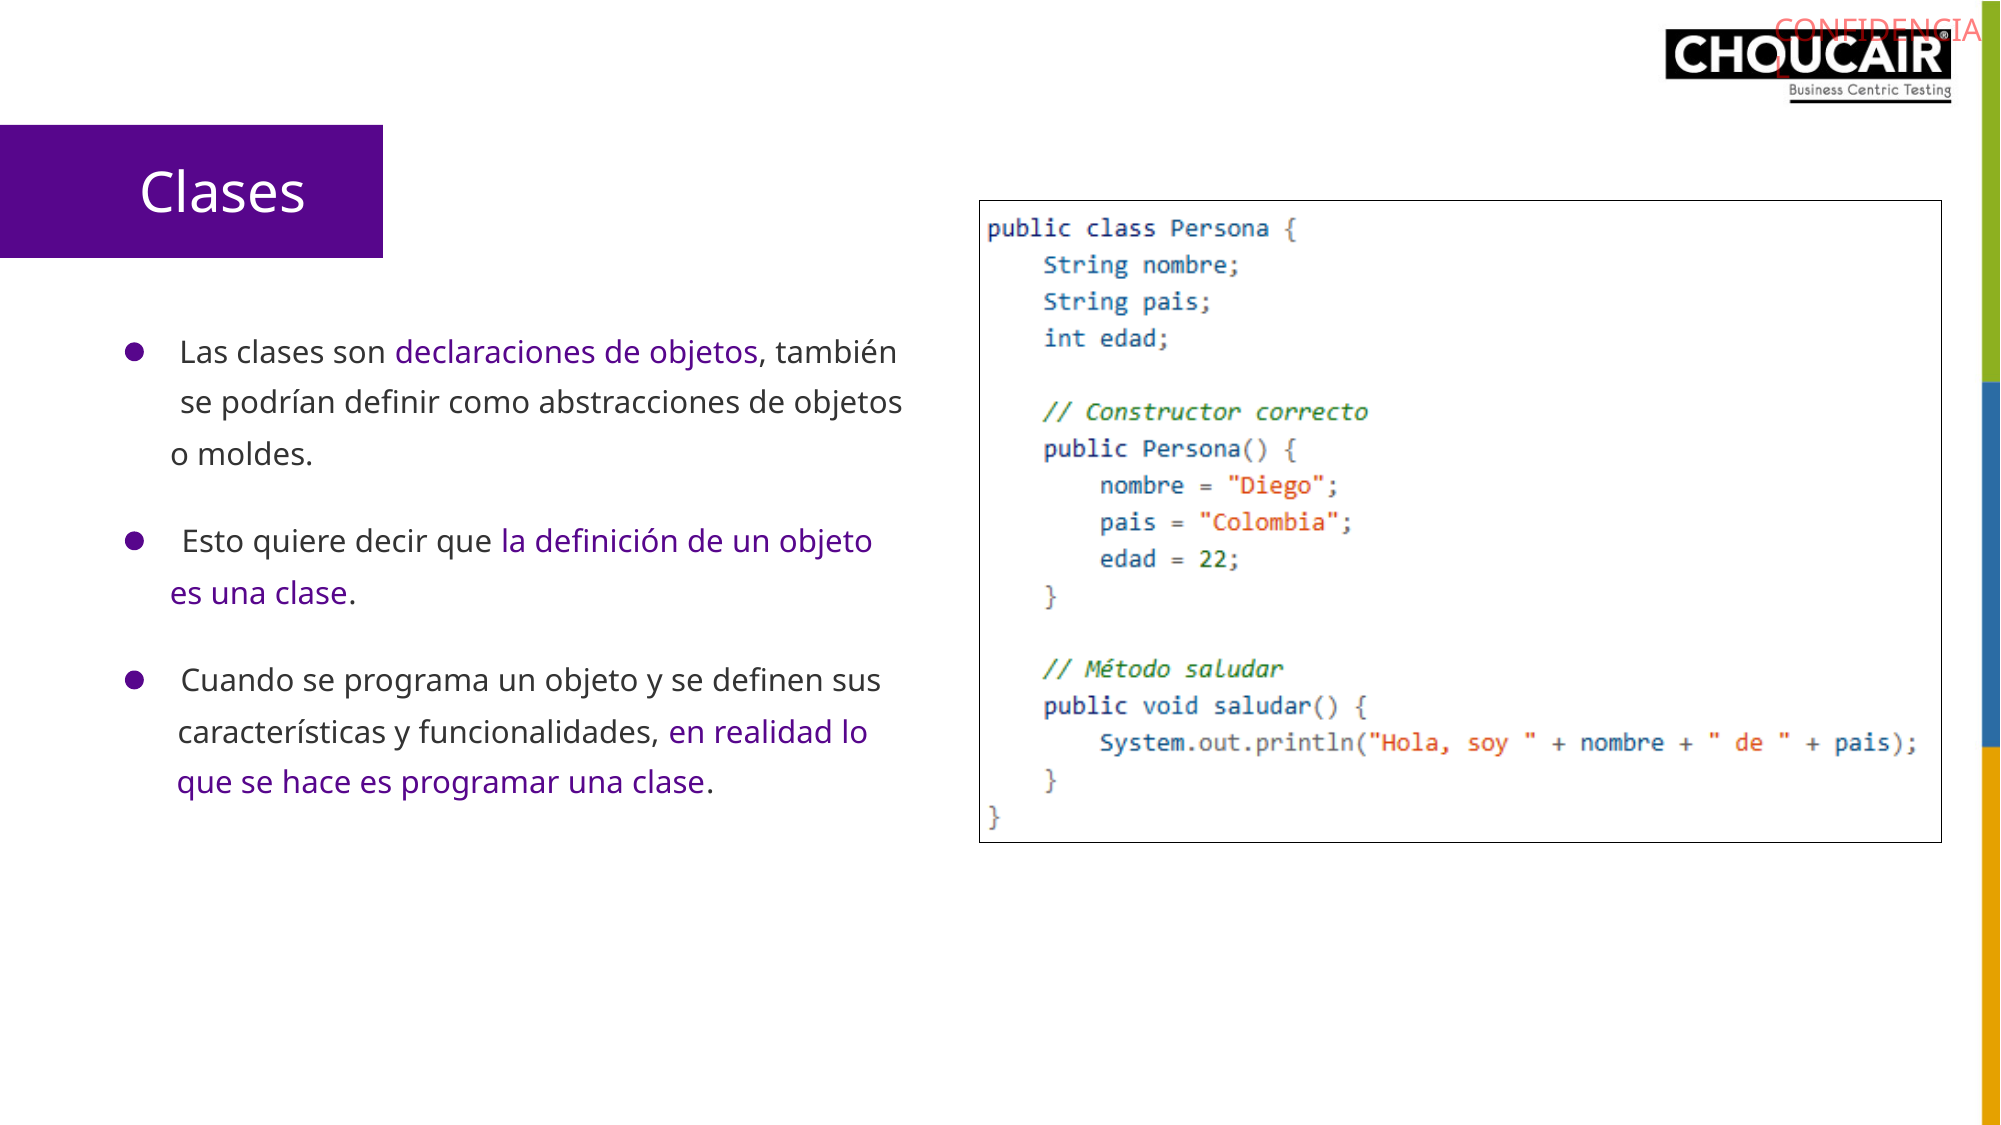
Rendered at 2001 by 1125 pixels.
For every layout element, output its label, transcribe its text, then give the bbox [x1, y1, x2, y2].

text_box características y funcionalidades, en realidad lo [177, 712, 869, 750]
text_box es una clase. [169, 573, 357, 611]
text_box Cuando se programa un objeto y se deﬁnen sus [180, 660, 883, 699]
text_box Clases [139, 156, 307, 225]
text_box [124, 342, 144, 362]
text_box se podrían deﬁnir como abstracciones de objetos [180, 382, 904, 420]
text_box o moldes. [169, 433, 315, 472]
text_box Las clases son declaraciones de objetos, también [179, 332, 898, 370]
text_box que se hace es programar una clase. [176, 762, 715, 800]
text_box Esto quiere decir que la deﬁnición de un objeto [181, 521, 874, 560]
picture [0, 0, 2000, 1125]
text_box [124, 670, 144, 690]
text_box [0, 124, 383, 258]
text_box [124, 531, 144, 551]
